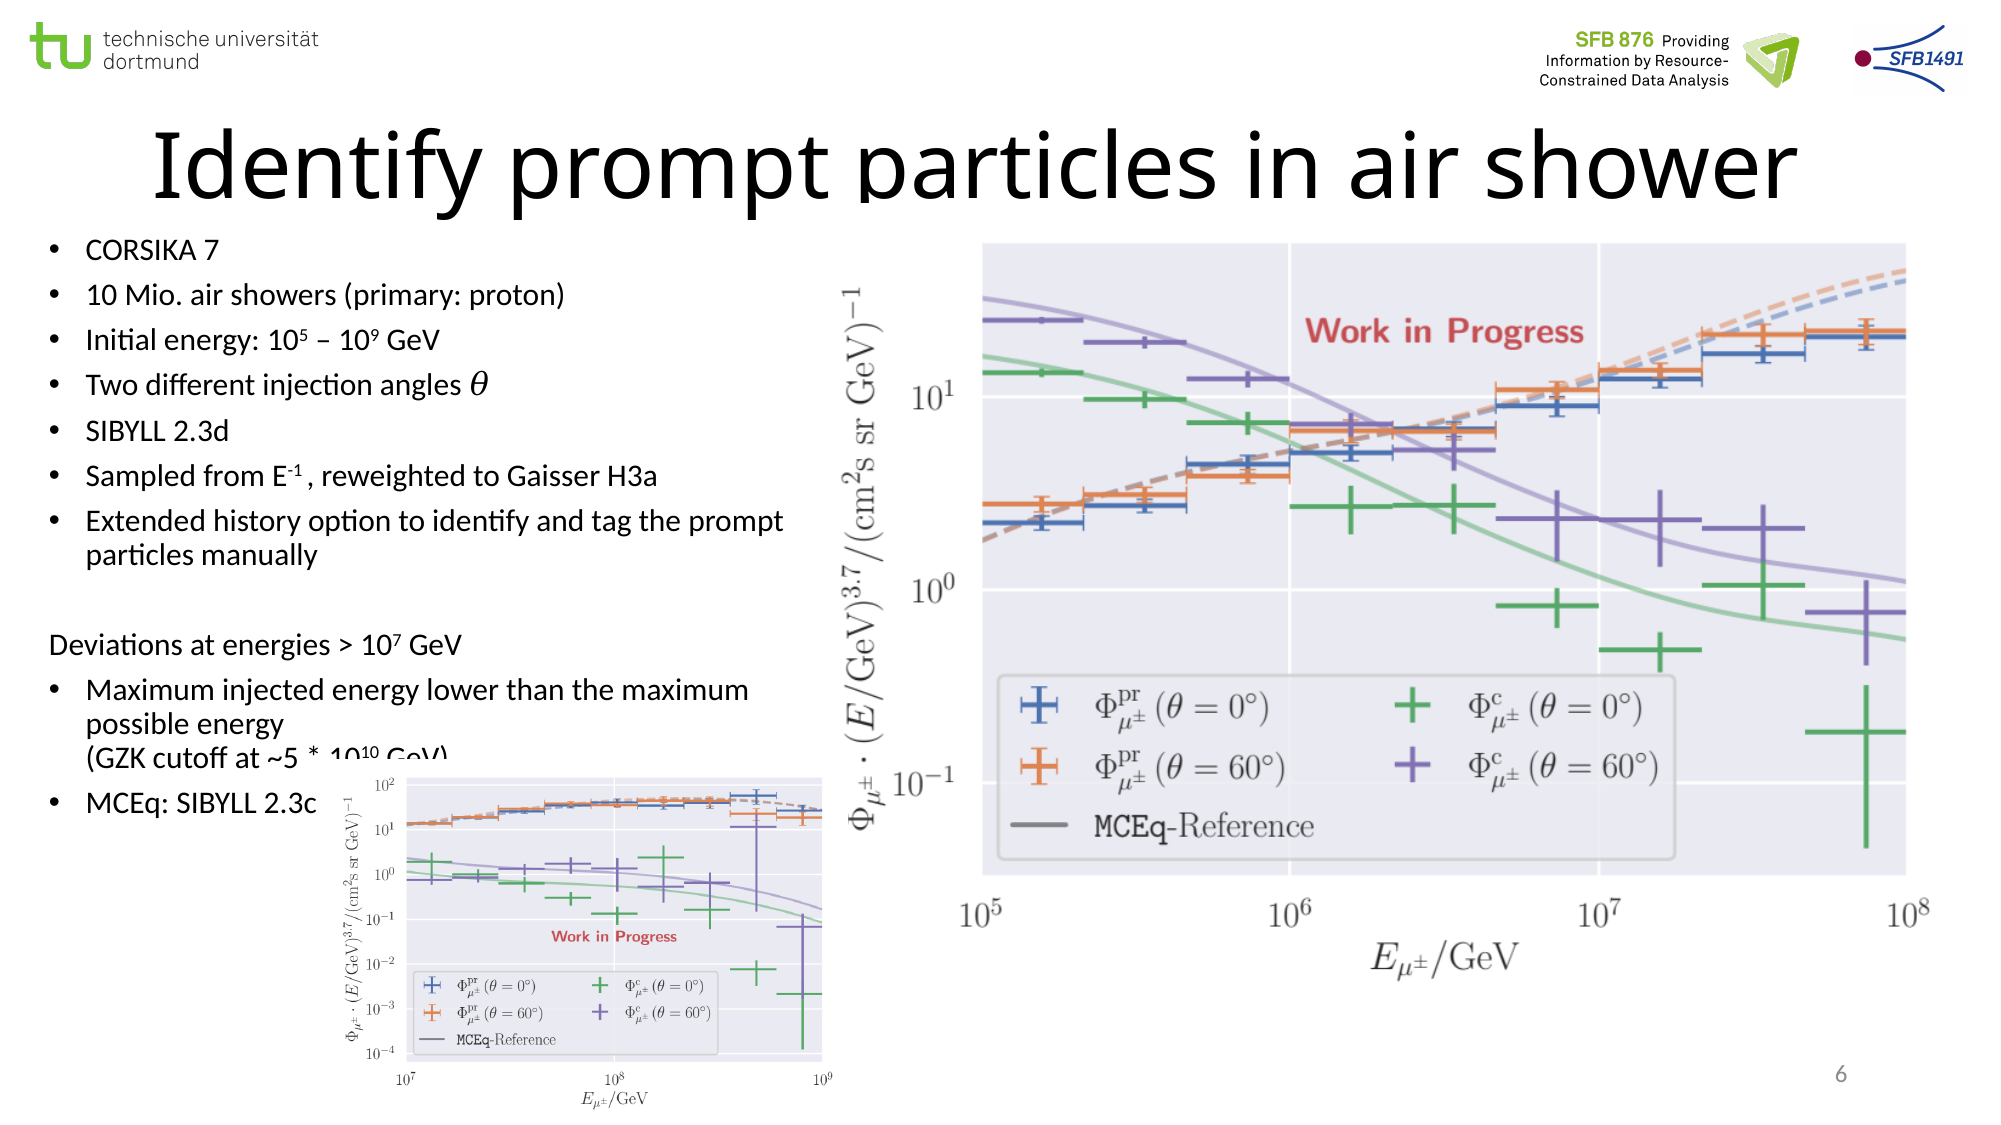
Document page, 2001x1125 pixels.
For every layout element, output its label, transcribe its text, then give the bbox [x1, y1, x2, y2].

title Identify prompt particles in air shower [137, 59, 1863, 225]
picture [23, 15, 325, 76]
slide_number 6 [1412, 1042, 1863, 1103]
picture [1852, 22, 1967, 95]
picture [1527, 22, 1814, 95]
list CORSIKA 7 10 Mio. air showers (primary: proton) Initial energy: 105 – 109 GeV Two different injection angles 𝜃 SIBYLL 2.3d Sampled from E-1 , reweighted to Gaisser H3a Extended history option to identify and tag the prompt particles manually Deviations at energies > 107 GeV Maximum injected energy lower than the maximum possible energy (GZK cutoff at ~5 * 1010 GeV) MCEq: SIBYLL 2.3c [33, 225, 804, 839]
picture [326, 203, 1966, 1125]
